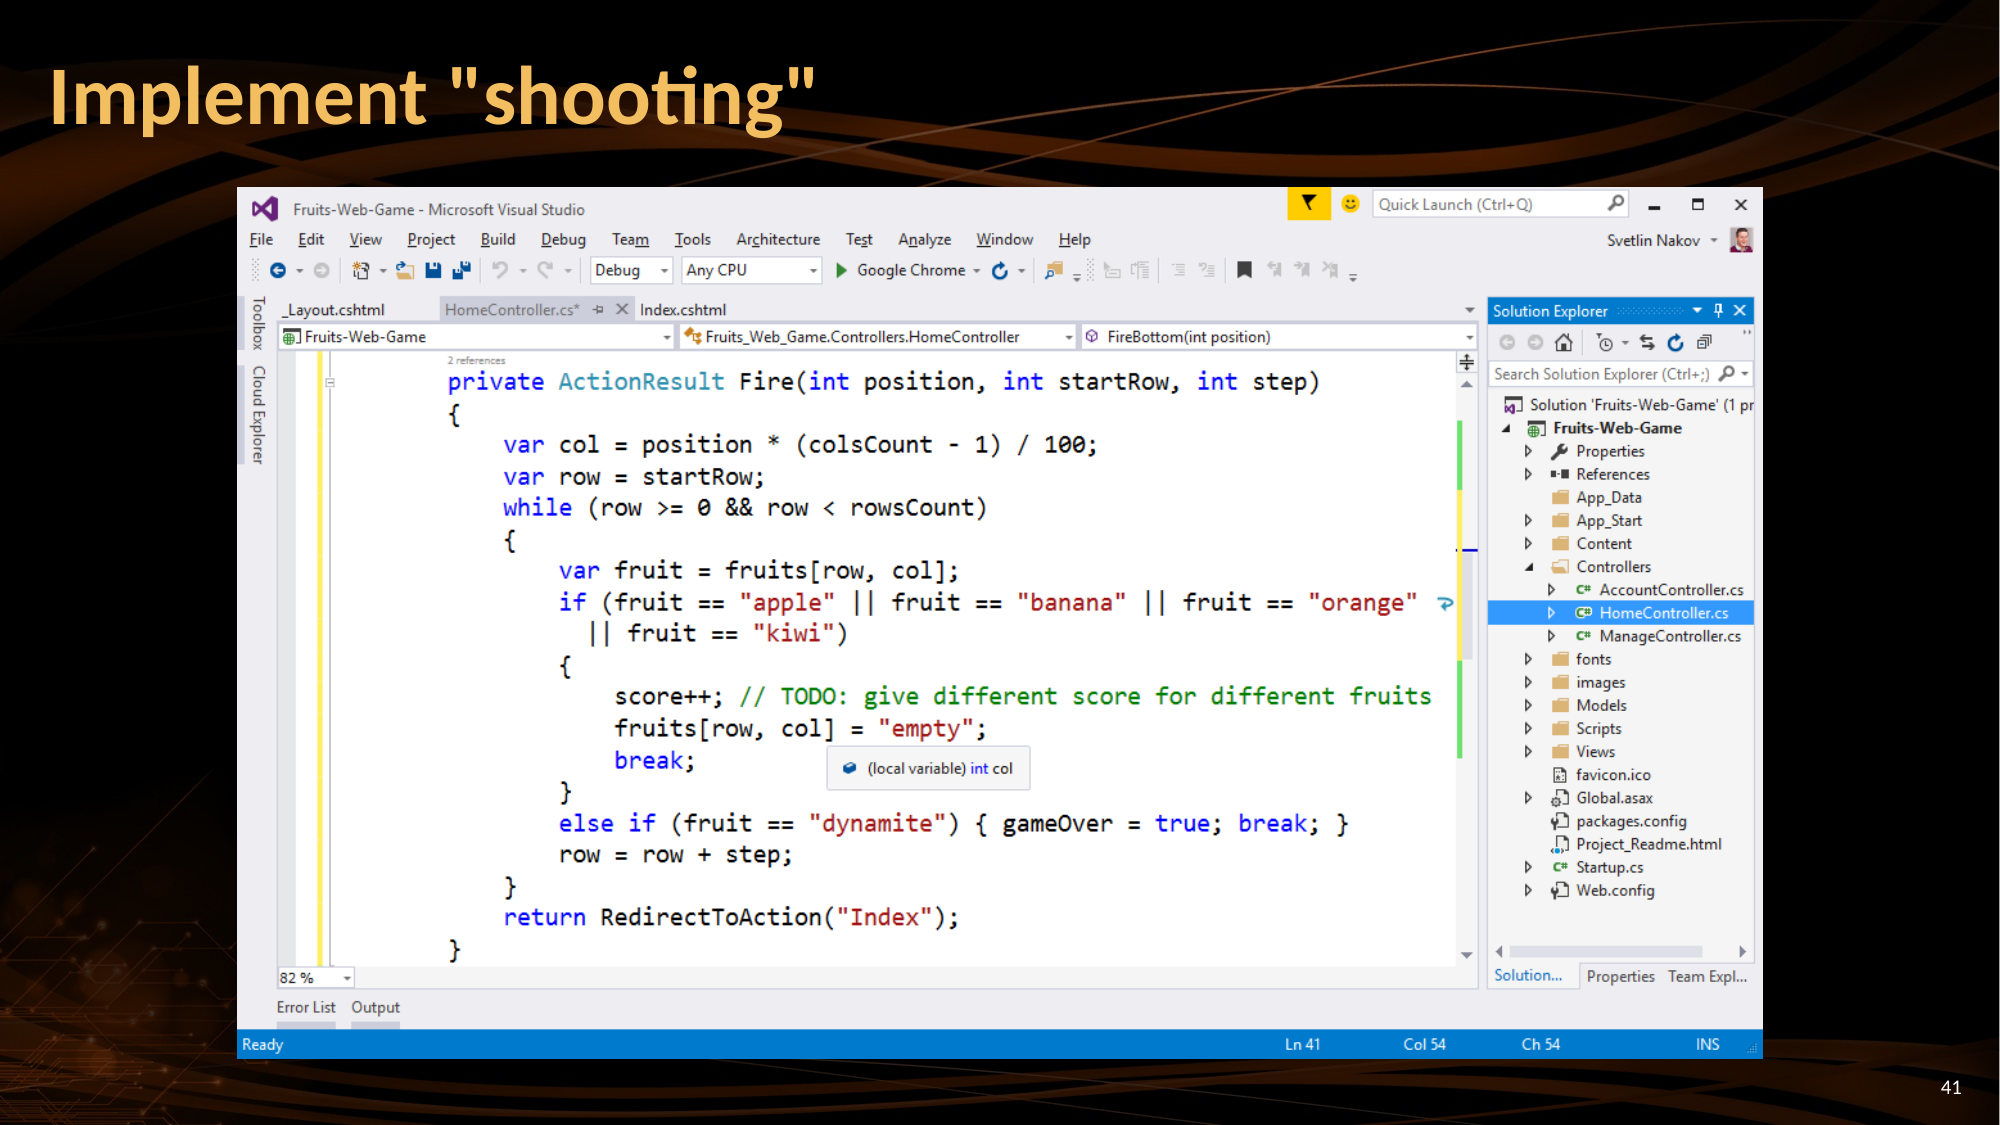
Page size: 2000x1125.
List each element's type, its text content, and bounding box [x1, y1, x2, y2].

picture [0, 0, 2000, 1125]
slide_number 41 [1897, 1070, 1968, 1103]
title Implement "shooting" [30, 6, 1602, 189]
